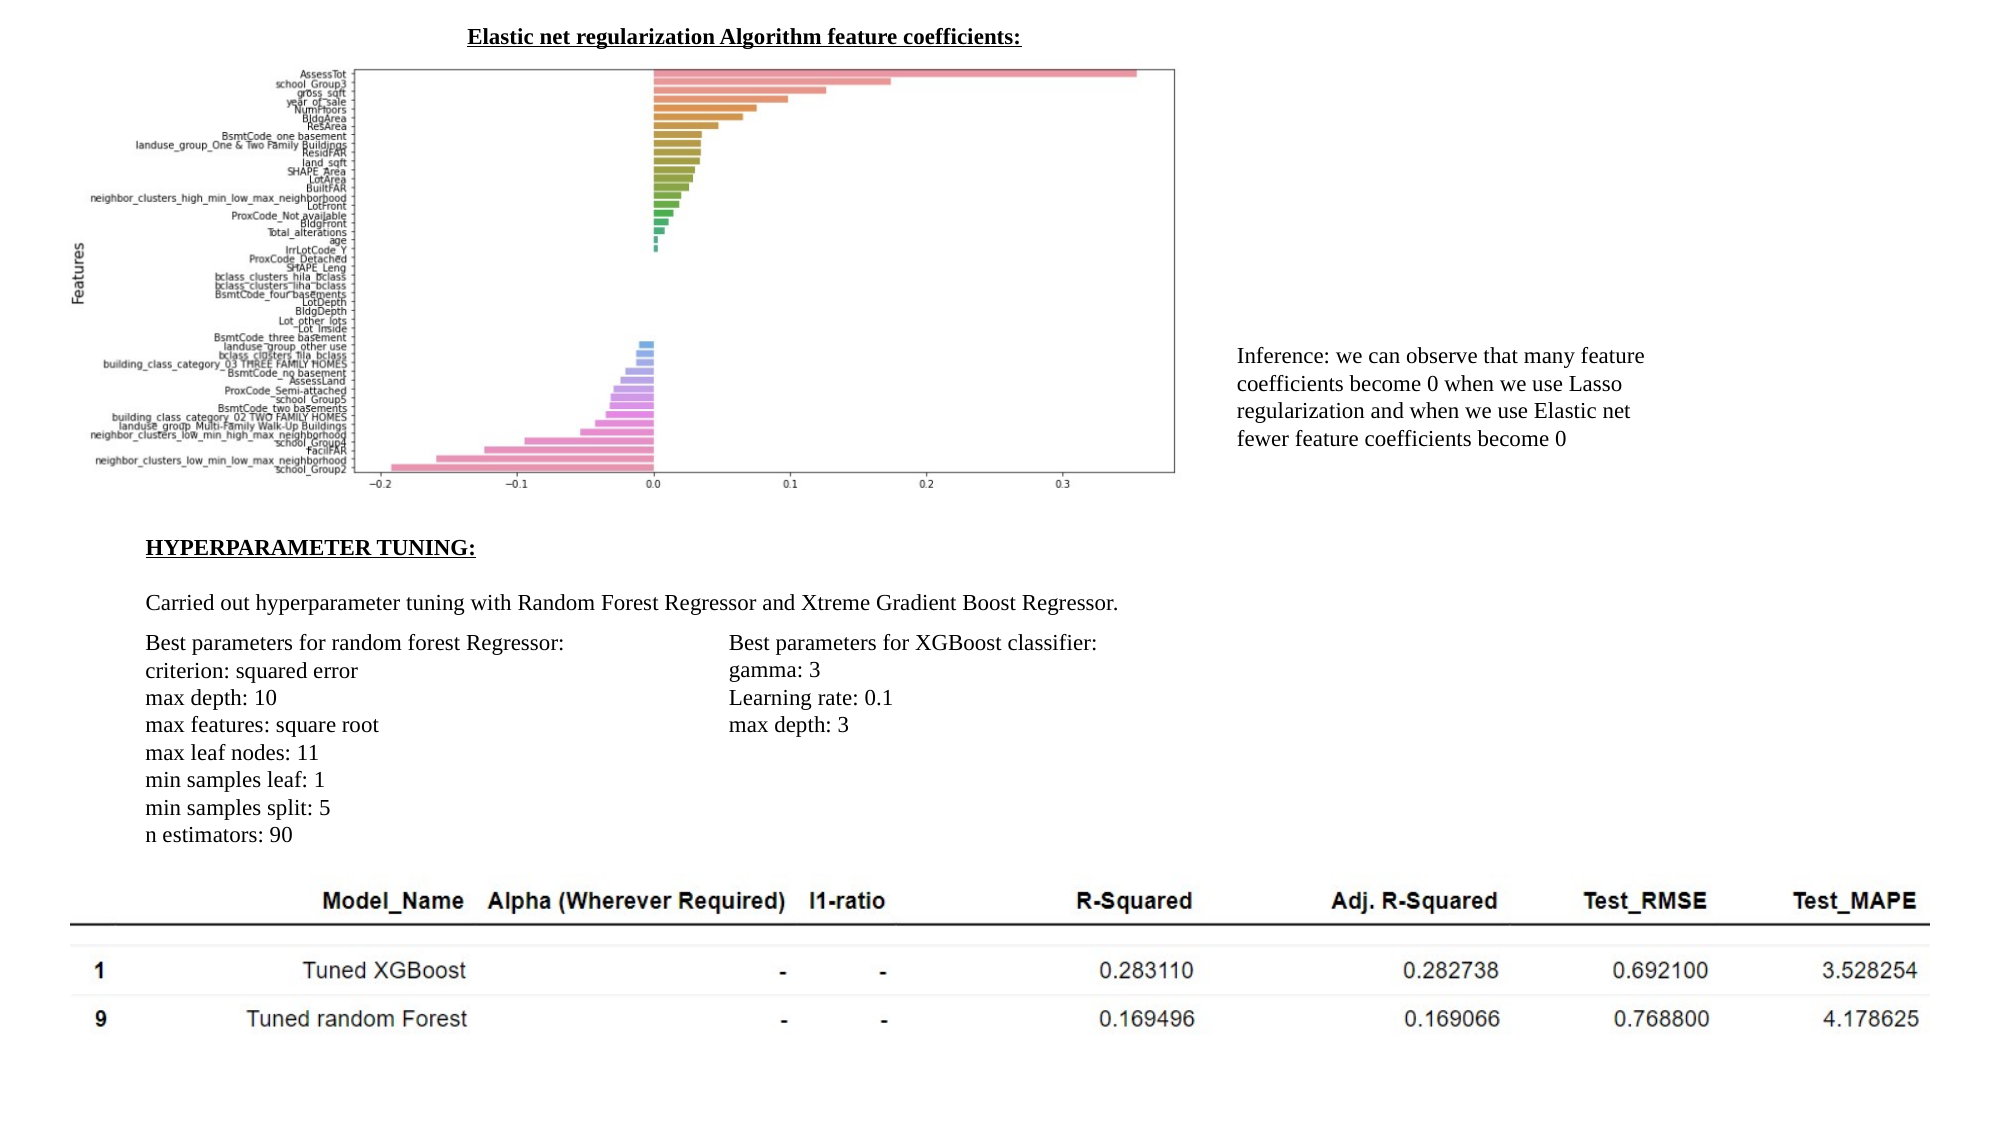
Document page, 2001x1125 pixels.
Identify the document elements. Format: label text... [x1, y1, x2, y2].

text_box HYPERPARAMETER TUNING: Carried out hyperparameter tuning with Random Forest Regressor and Xtreme Gradient Boost Regressor. [93, 523, 1795, 623]
text_box Best parameters for XGBoost classifier: gamma: 3 Learning rate: 0.1 max depth: 3 [728, 627, 1159, 738]
picture [70, 874, 1930, 927]
picture [70, 944, 1930, 1039]
text_box Elastic net regularization Algorithm feature coefficients: [414, 12, 1415, 57]
text_box Inference: we can observe that many feature coefficients become 0 when we use Lasso regularization and when we use Elastic net fewer feature coefficients become 0 [1222, 333, 1692, 458]
text_box Best parameters for random forest Regressor: criterion: squared error max depth: 10 max features: square root max leaf nodes: 11 min samples leaf: 1 min samples split: 5 n estimators: 90 [145, 627, 576, 848]
picture [59, 43, 1186, 491]
